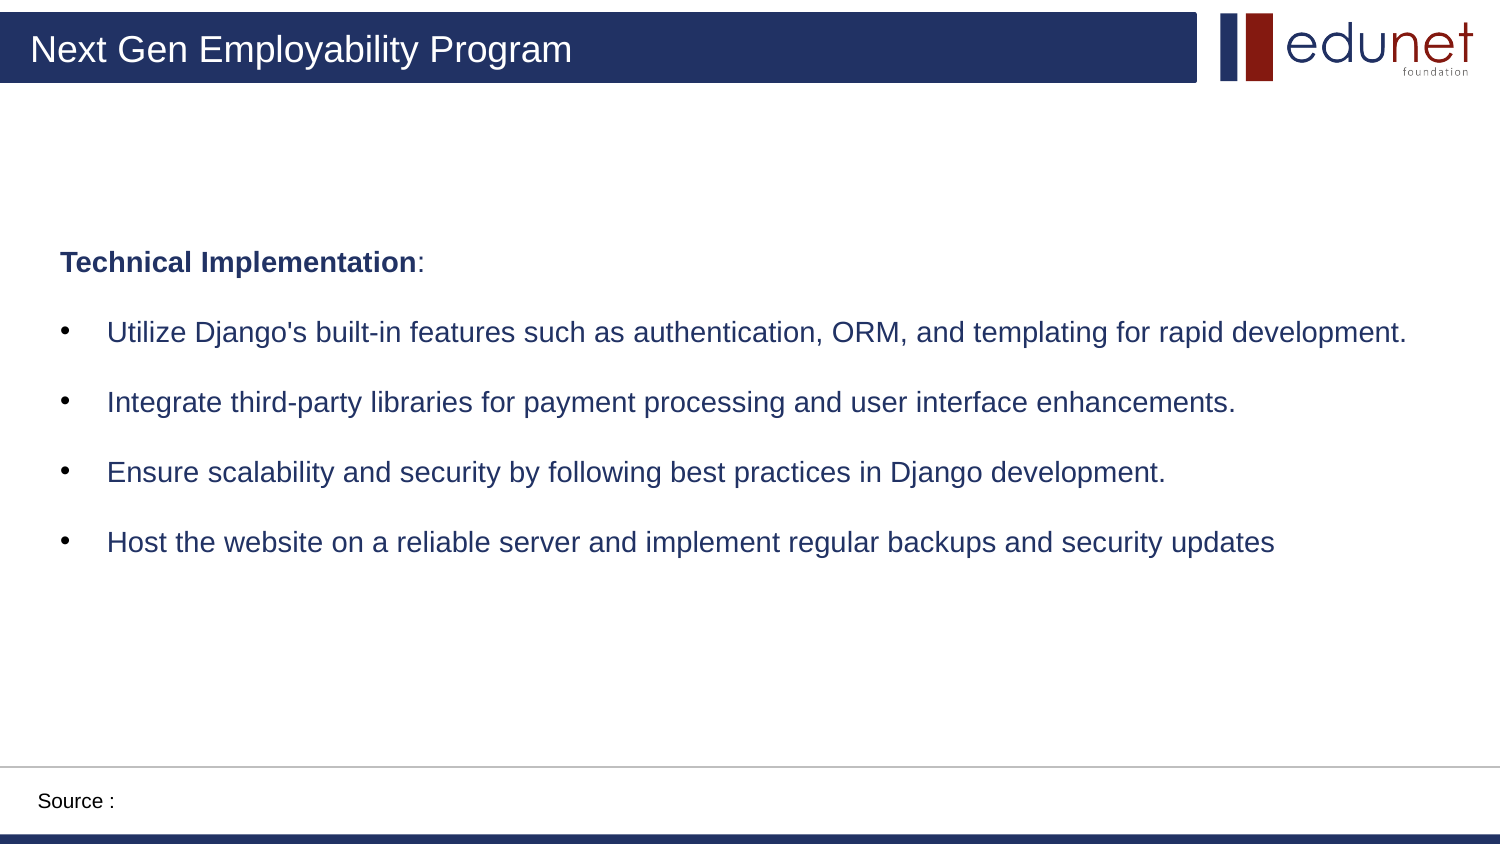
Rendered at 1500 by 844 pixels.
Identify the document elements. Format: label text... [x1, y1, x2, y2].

text_box Source : [22, 776, 139, 826]
text_box Technical Implementation: Utilize Django's built-in features such as authentication, ORM, and templating for rapid development. Integrate third-party libraries for payment processing and user interface enhancements. Ensure scalability and security by following best practices in Django development. Host the website on a reliable server and implement regular backups and security updates [45, 235, 1444, 566]
picture [1279, 14, 1482, 83]
